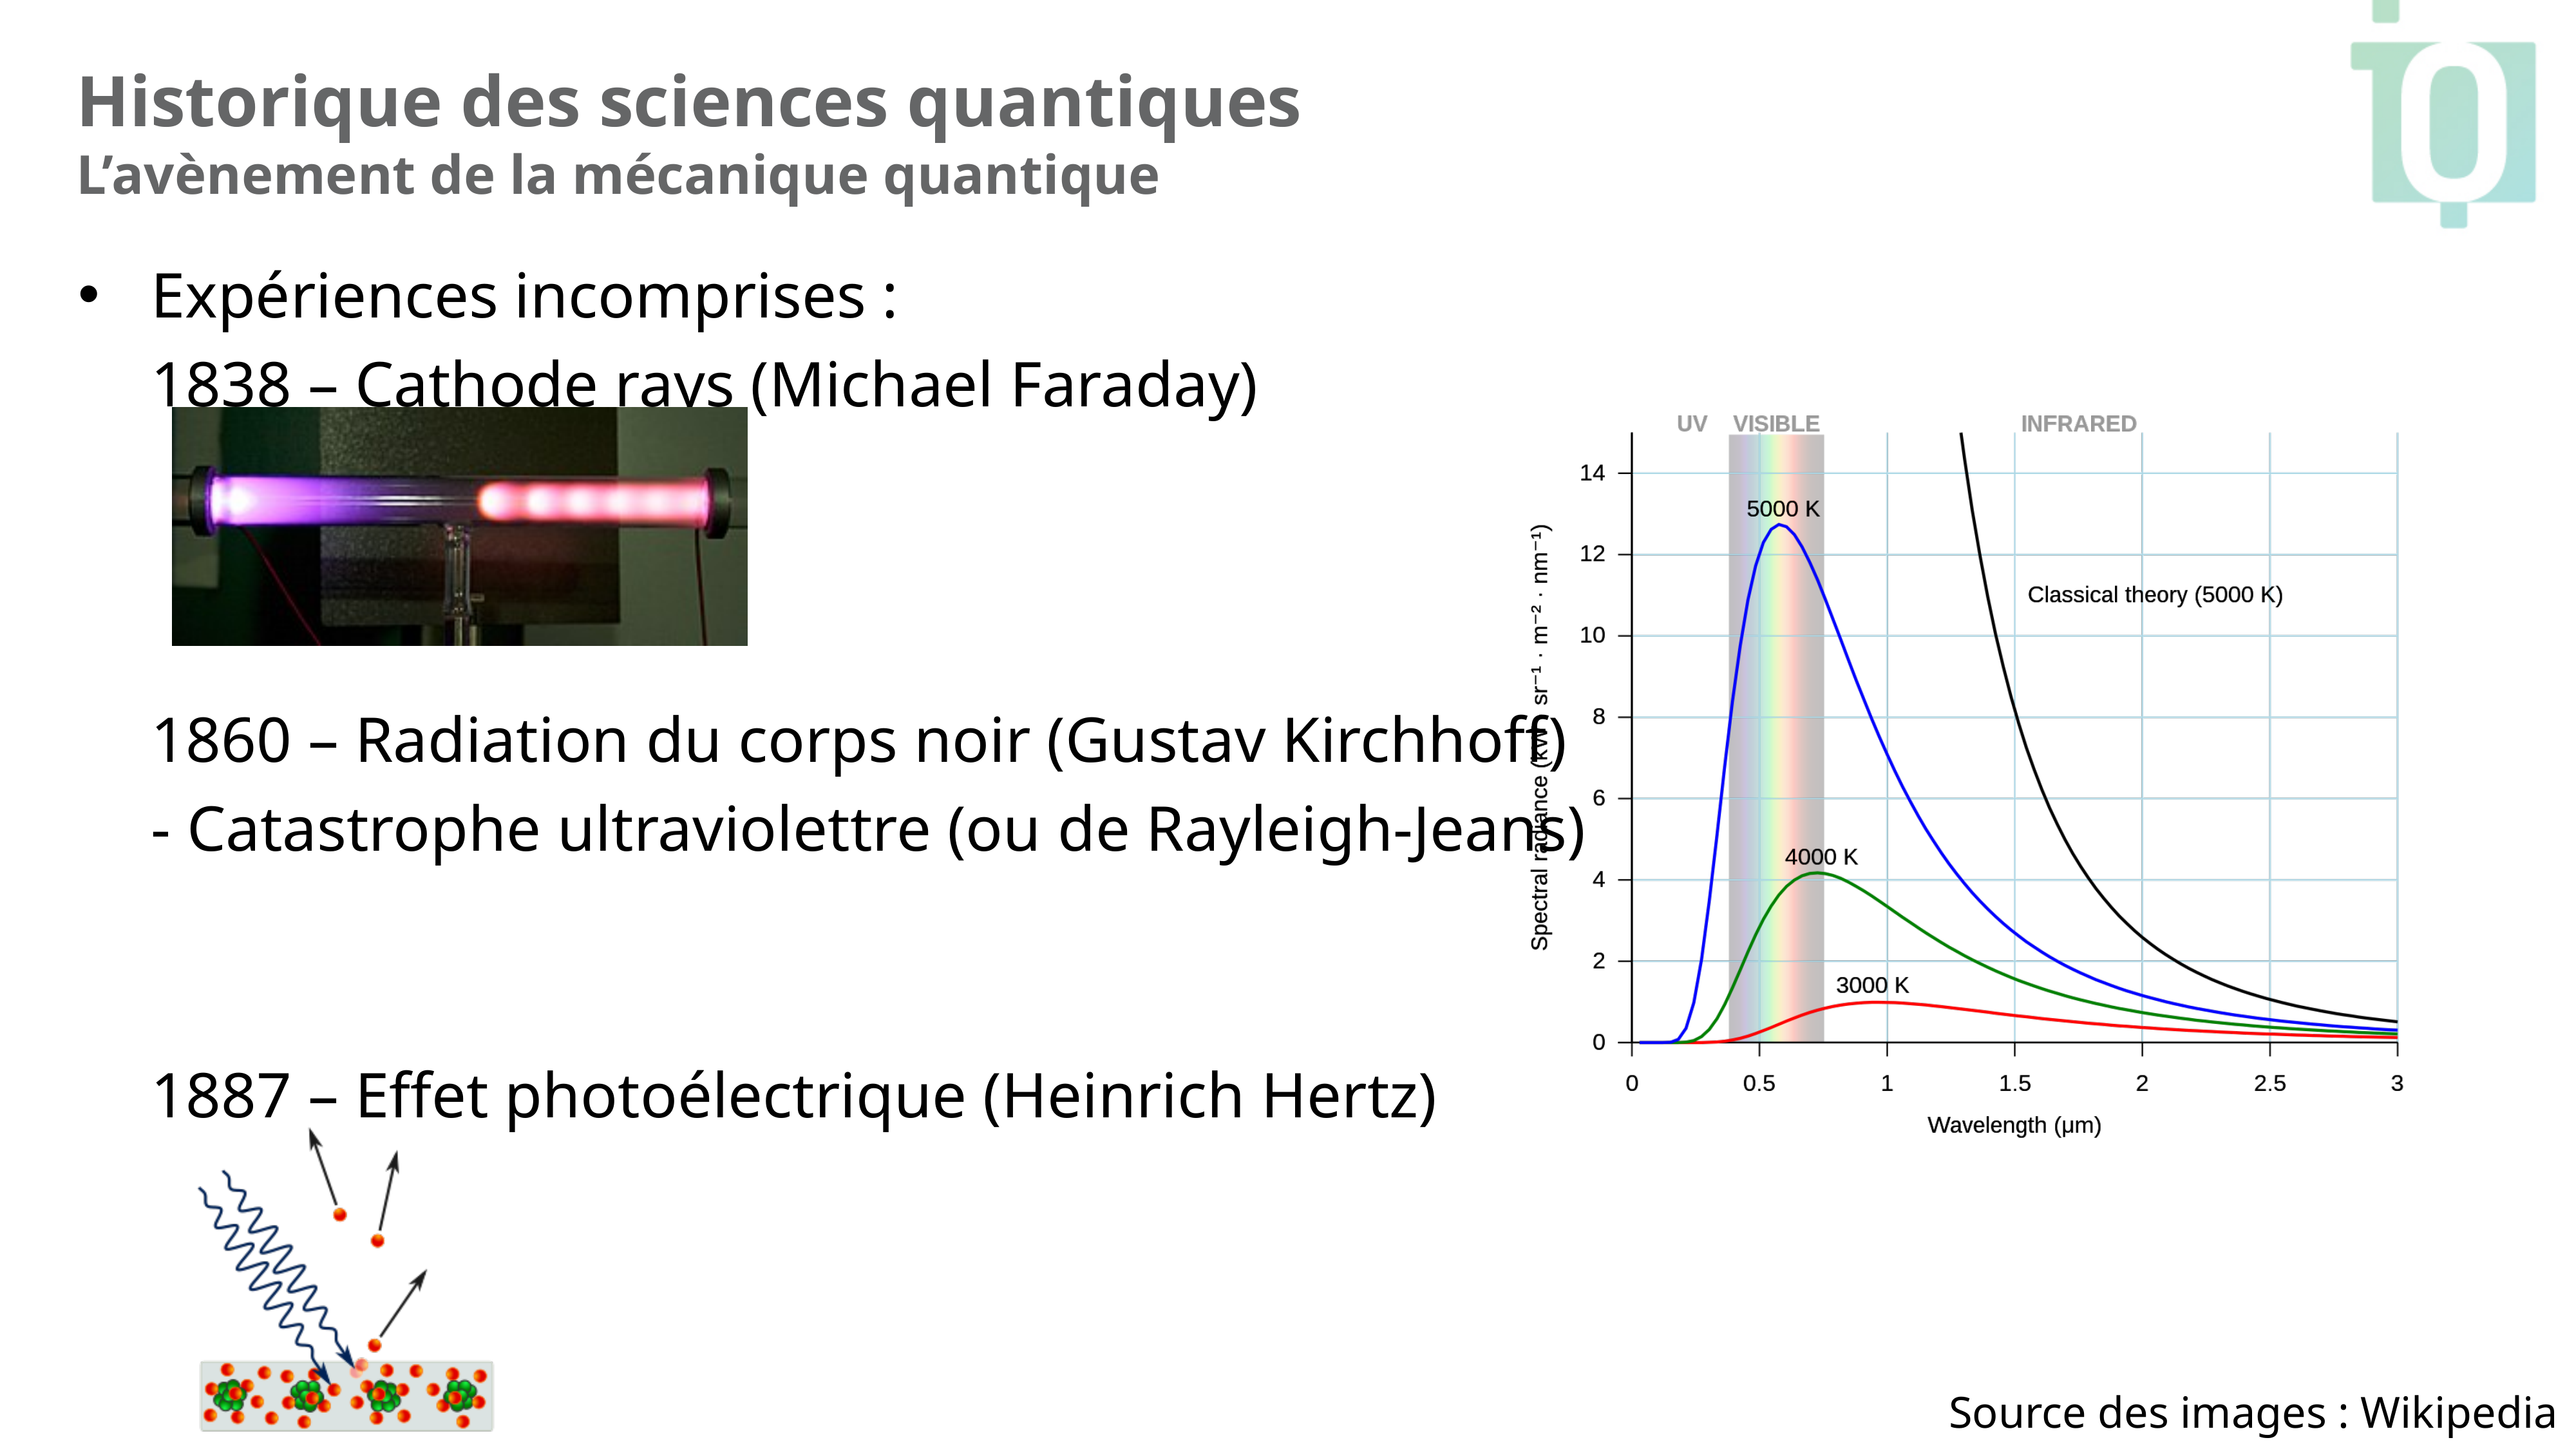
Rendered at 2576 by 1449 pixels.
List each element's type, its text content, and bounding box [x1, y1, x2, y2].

picture [172, 1101, 520, 1449]
text_box Expériences incomprises : 1838 – Cathode rays (Michael Faraday) 1860 – Radiation du corps noir (Gustav Kirchhoff) - Catastrophe ultraviolettre (ou de Rayleigh-Jeans) 1887 – Effet photoélectrique (Heinrich Hertz) [68, 236, 2371, 1312]
picture [1507, 407, 2430, 1145]
picture [172, 407, 748, 646]
text_box Historique des sciences quantiques L’avènement de la mécanique quantique [68, 49, 2019, 213]
text_box Source des images : Wikipedia [1943, 1379, 2564, 1443]
picture [2309, 0, 2576, 253]
